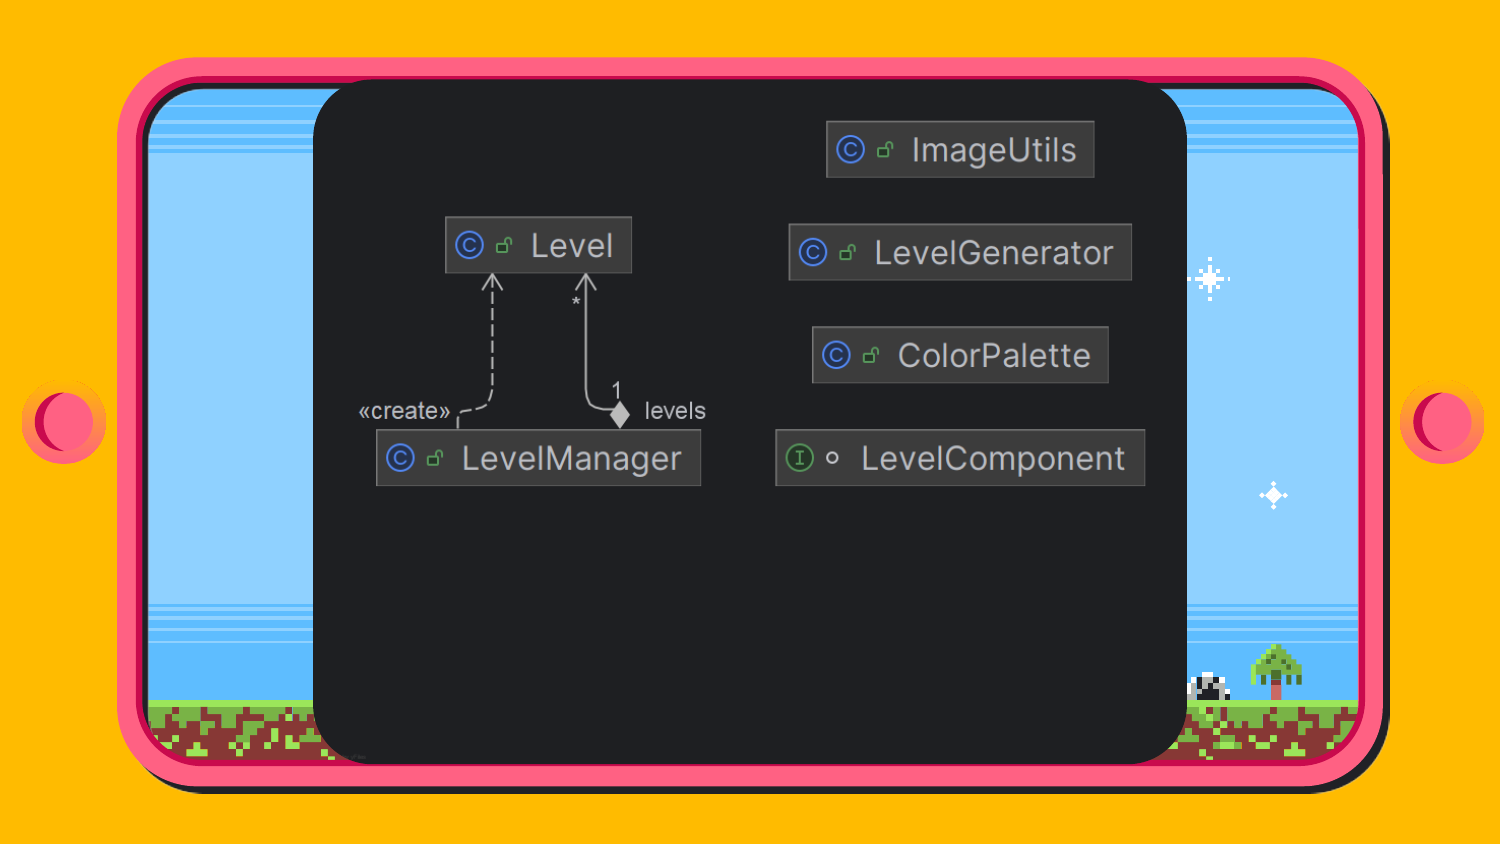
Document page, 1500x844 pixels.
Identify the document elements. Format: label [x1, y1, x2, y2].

text_box [1250, 644, 1302, 701]
picture [312, 79, 1188, 765]
text_box [1193, 256, 1230, 302]
text_box [1193, 671, 1231, 701]
text_box [1263, 484, 1285, 506]
